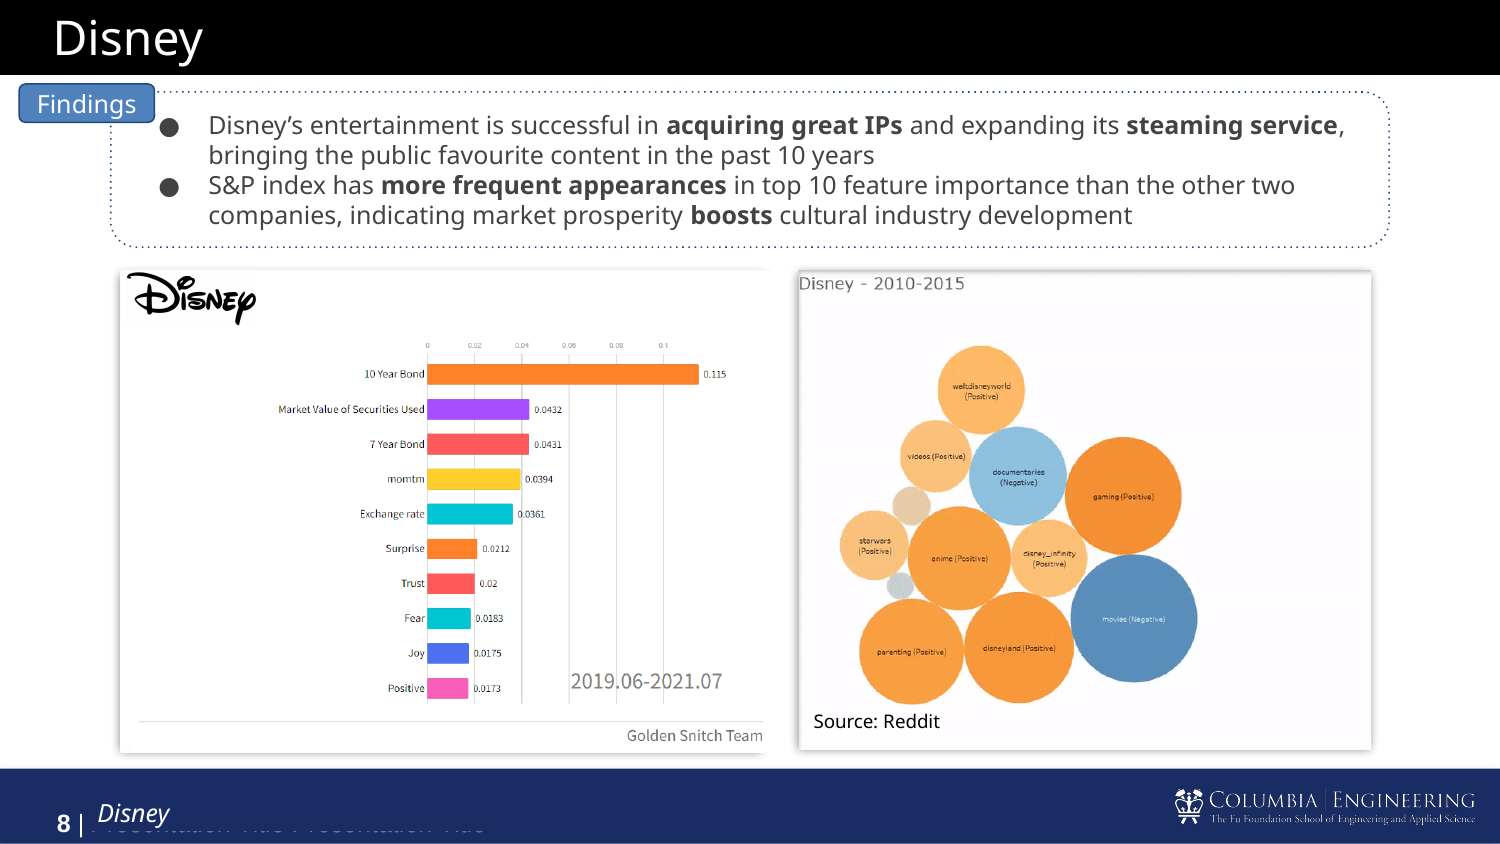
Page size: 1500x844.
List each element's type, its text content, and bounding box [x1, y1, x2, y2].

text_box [798, 270, 1372, 752]
title Disney [37, 0, 750, 82]
picture [1175, 787, 1475, 825]
picture [120, 269, 771, 753]
text_box Disney [82, 793, 492, 832]
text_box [18, 83, 1390, 248]
